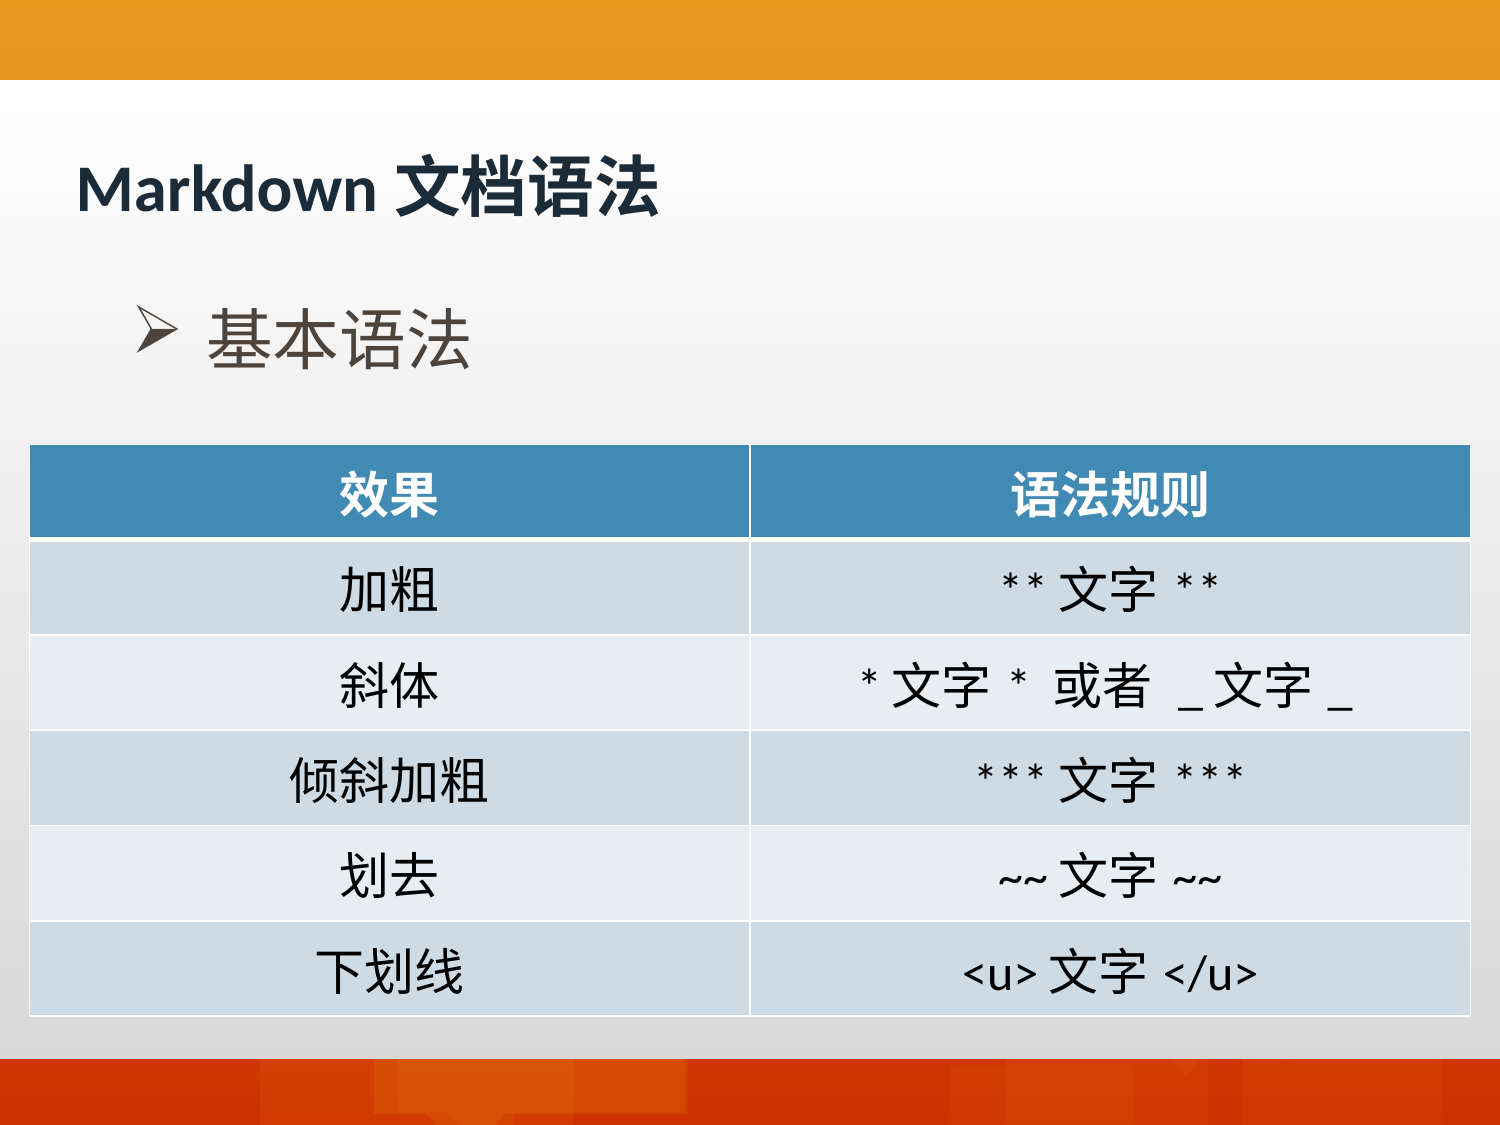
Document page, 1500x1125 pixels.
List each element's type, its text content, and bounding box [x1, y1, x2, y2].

table_cell *文字* 或者 _文字_ [751, 636, 1470, 729]
table_cell ~~文字~~ [751, 826, 1470, 920]
table_cell 斜体 [30, 636, 749, 729]
table_cell ***文字*** [751, 731, 1470, 825]
text_box Markdown文档语法 [60, 137, 676, 232]
table_cell 下划线 [30, 922, 749, 1015]
table_cell 加粗 [30, 542, 749, 634]
text_box 基本语法 [41, 290, 1500, 746]
table_header 语法规则 [751, 445, 1470, 537]
table_cell **文字** [751, 542, 1470, 634]
table_cell 划去 [30, 826, 749, 920]
table_cell 倾斜加粗 [30, 731, 749, 825]
table_cell <u>文字</u> [751, 922, 1470, 1015]
table_header 效果 [30, 445, 749, 537]
